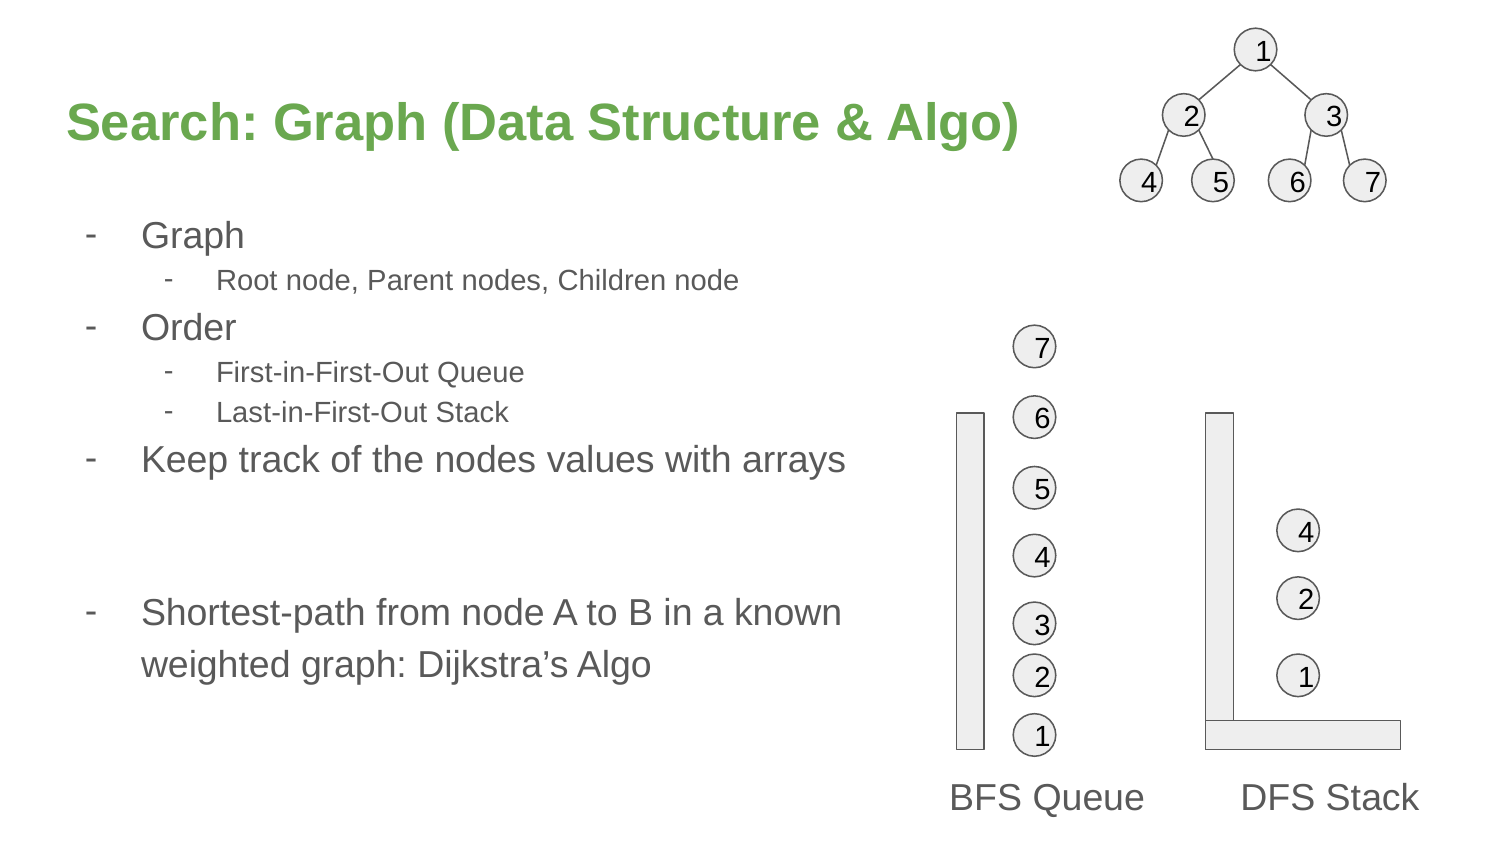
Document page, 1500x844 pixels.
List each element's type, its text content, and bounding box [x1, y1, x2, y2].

text_box 4 [1119, 159, 1163, 202]
text_box 2 [1276, 576, 1320, 620]
text_box 3 [1304, 93, 1348, 137]
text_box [1304, 129, 1312, 166]
text_box 7 [1013, 325, 1056, 368]
text_box 1 [1013, 713, 1056, 757]
text_box [956, 412, 985, 750]
text_box 2 [1162, 93, 1206, 137]
text_box [1205, 720, 1401, 750]
text_box DFS Stack [1225, 758, 1455, 824]
text_box 3 [1013, 602, 1056, 645]
text_box 4 [1276, 509, 1320, 552]
text_box 2 [1013, 654, 1056, 697]
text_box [1340, 129, 1350, 166]
title Search: Graph (Data Structure & Algo) [51, 72, 1078, 167]
text_box 1 [1276, 654, 1320, 697]
text_box 5 [1013, 466, 1056, 510]
text_box 5 [1191, 160, 1235, 202]
text_box 1 [1234, 28, 1277, 71]
text_box 6 [1013, 395, 1056, 439]
text_box BFS Queue [934, 758, 1164, 824]
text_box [1155, 129, 1169, 166]
text_box 4 [1013, 534, 1056, 577]
text_box 6 [1268, 159, 1311, 202]
text_box [1205, 412, 1234, 720]
text_box 7 [1343, 159, 1387, 202]
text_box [1198, 129, 1214, 160]
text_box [1270, 64, 1312, 101]
list Graph Root node, Parent nodes, Children node Order First-in-First-Out Queue Last-in-First-Out Stack Keep track of the nodes values with arrays Shortest-path from node A to B in a known weighted graph: Dijkstra’s Algo [51, 189, 894, 750]
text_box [1198, 64, 1241, 101]
